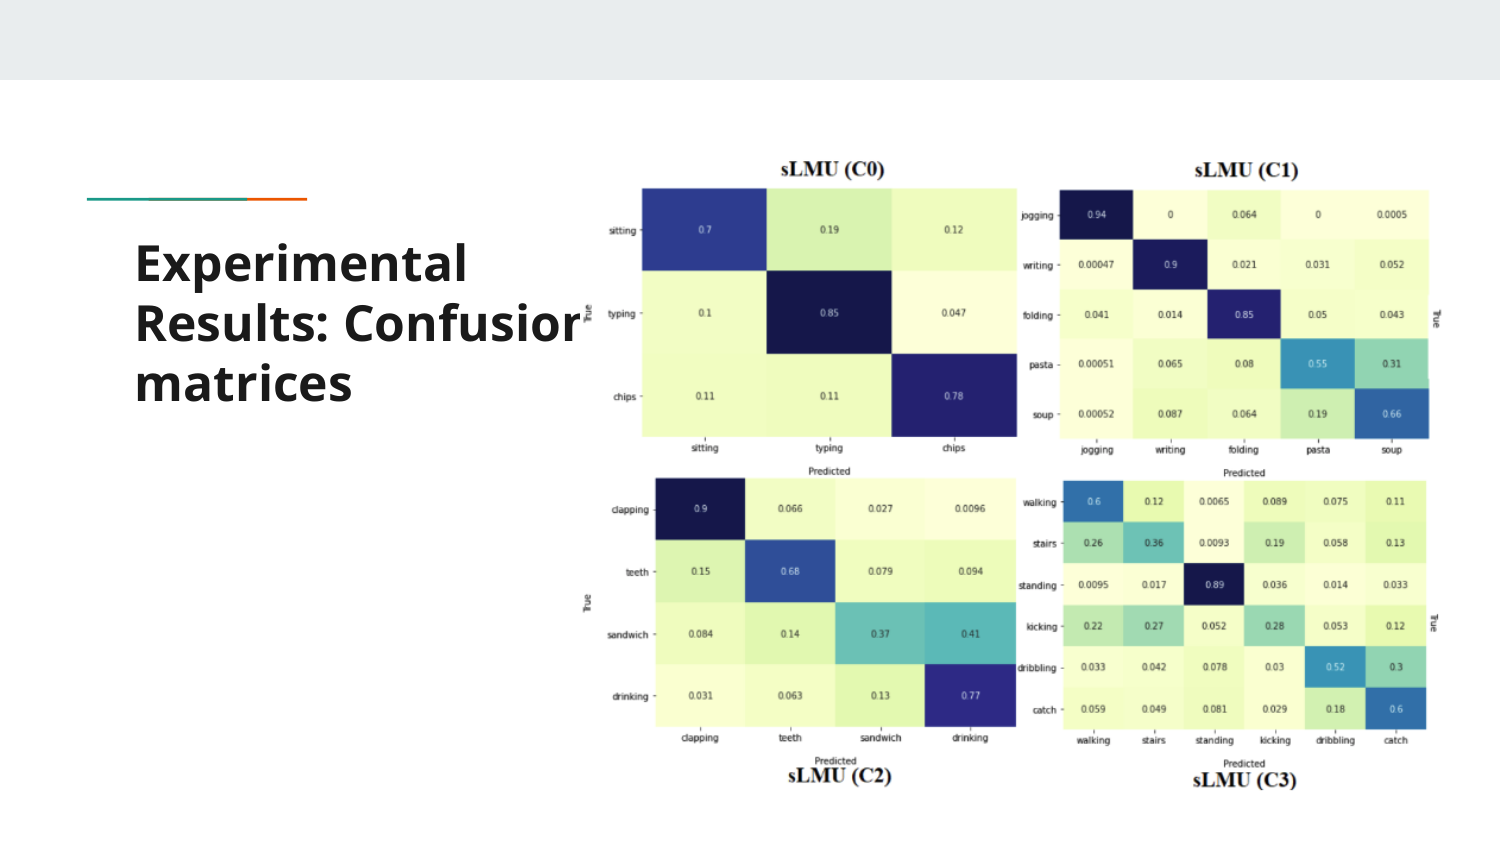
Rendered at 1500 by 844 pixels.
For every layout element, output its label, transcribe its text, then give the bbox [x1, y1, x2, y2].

title Experimental Results: Confusion matrices [119, 216, 575, 471]
picture [580, 141, 1456, 808]
